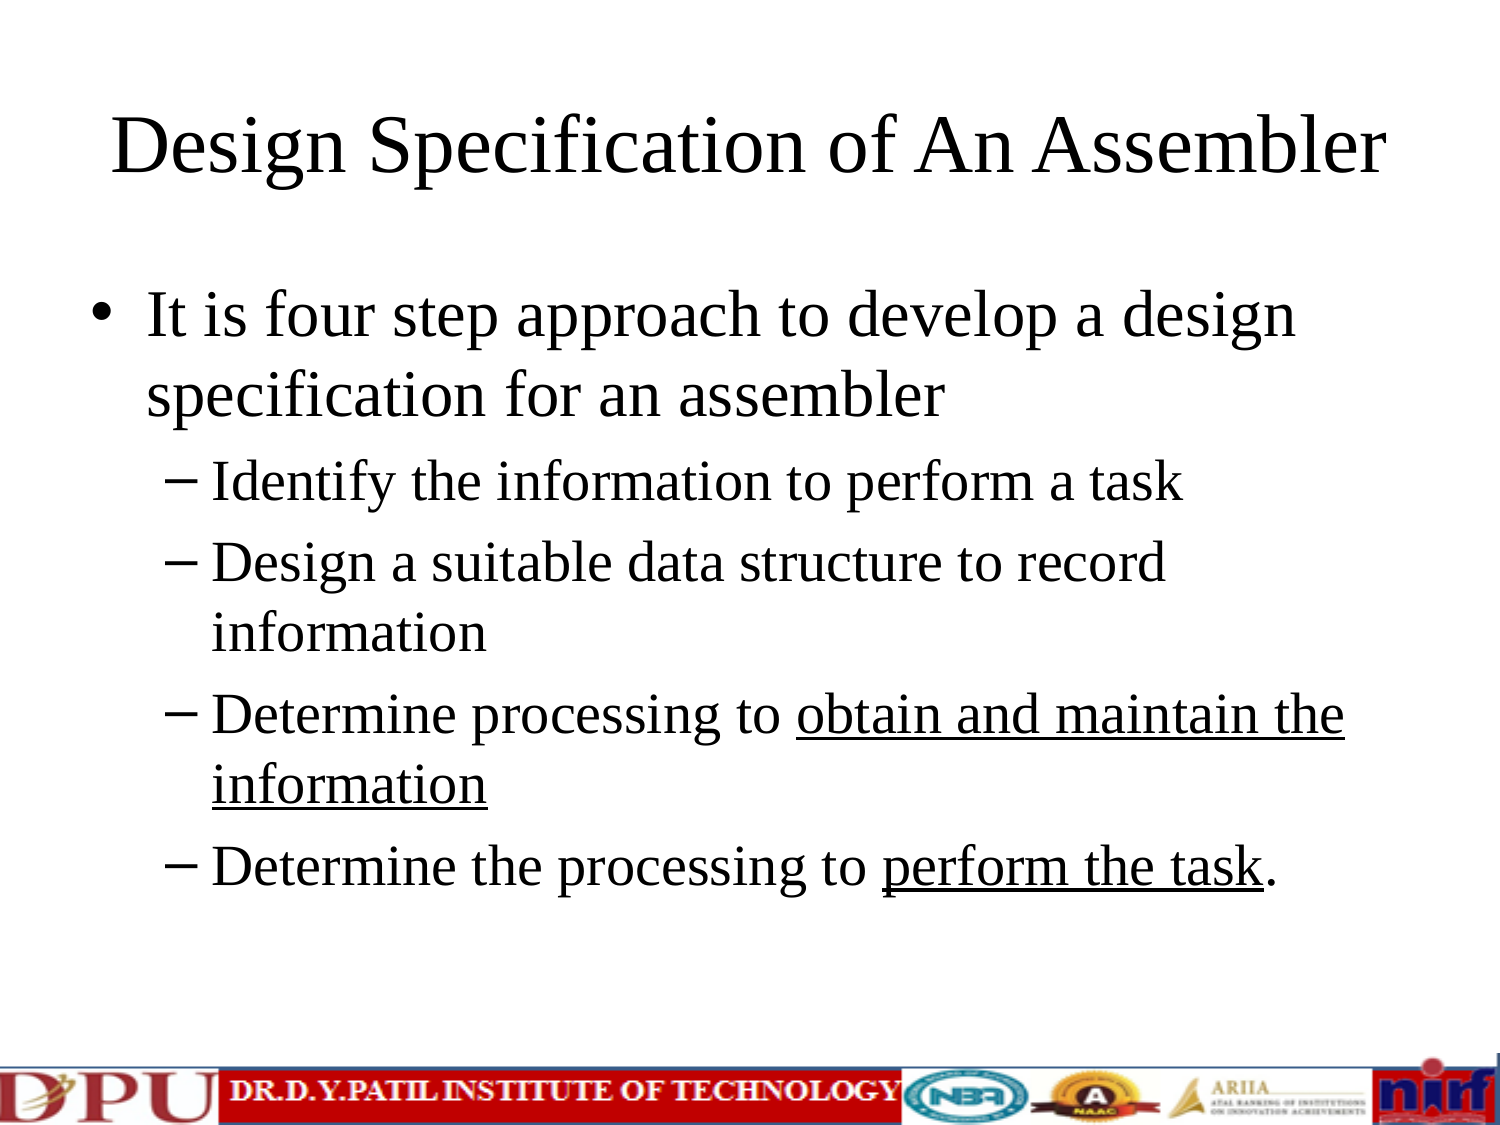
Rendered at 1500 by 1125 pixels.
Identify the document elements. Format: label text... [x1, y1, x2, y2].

list It is four step approach to develop a design specification for an assembler Identify the information to perform a task Design a suitable data structure to record information Determine processing to obtain and maintain the information Determine the processing to perform the task. [75, 262, 1425, 1005]
picture [0, 1052, 1500, 1125]
title Design Specification of An Assembler [75, 45, 1425, 233]
